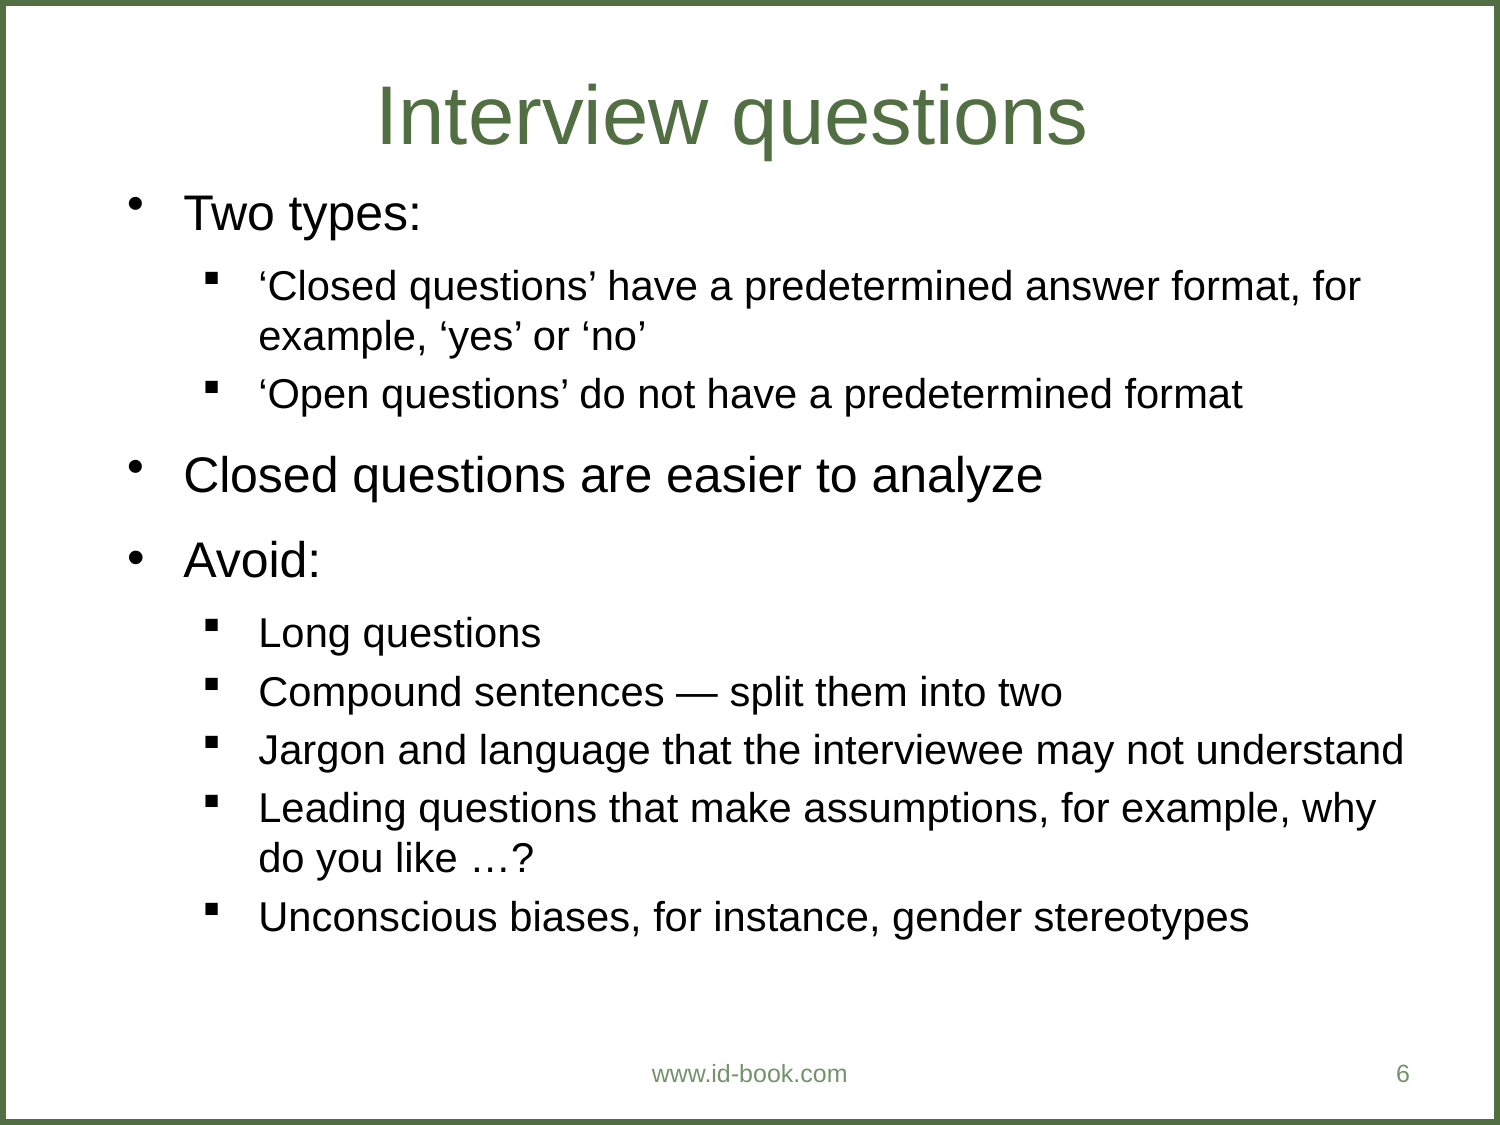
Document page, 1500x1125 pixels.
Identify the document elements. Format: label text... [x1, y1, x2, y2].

footer www.id-book.com [512, 1042, 988, 1103]
slide_number 6 [1074, 1042, 1425, 1103]
text_box Interview questions [76, 17, 1388, 205]
text_box Two types: ‘Closed questions’ have a predetermined answer format, for example, ‘yes’ or ‘no’ ‘Open questions’ do not have a predetermined format Closed questions are easier to analyze Avoid: Long questions Compound sentences — split them into two Jargon and language that the interviewee may not understand Leading questions that make assumptions, for example, why do you like …? Unconscious biases, for instance, gender stereotypes [112, 172, 1425, 988]
